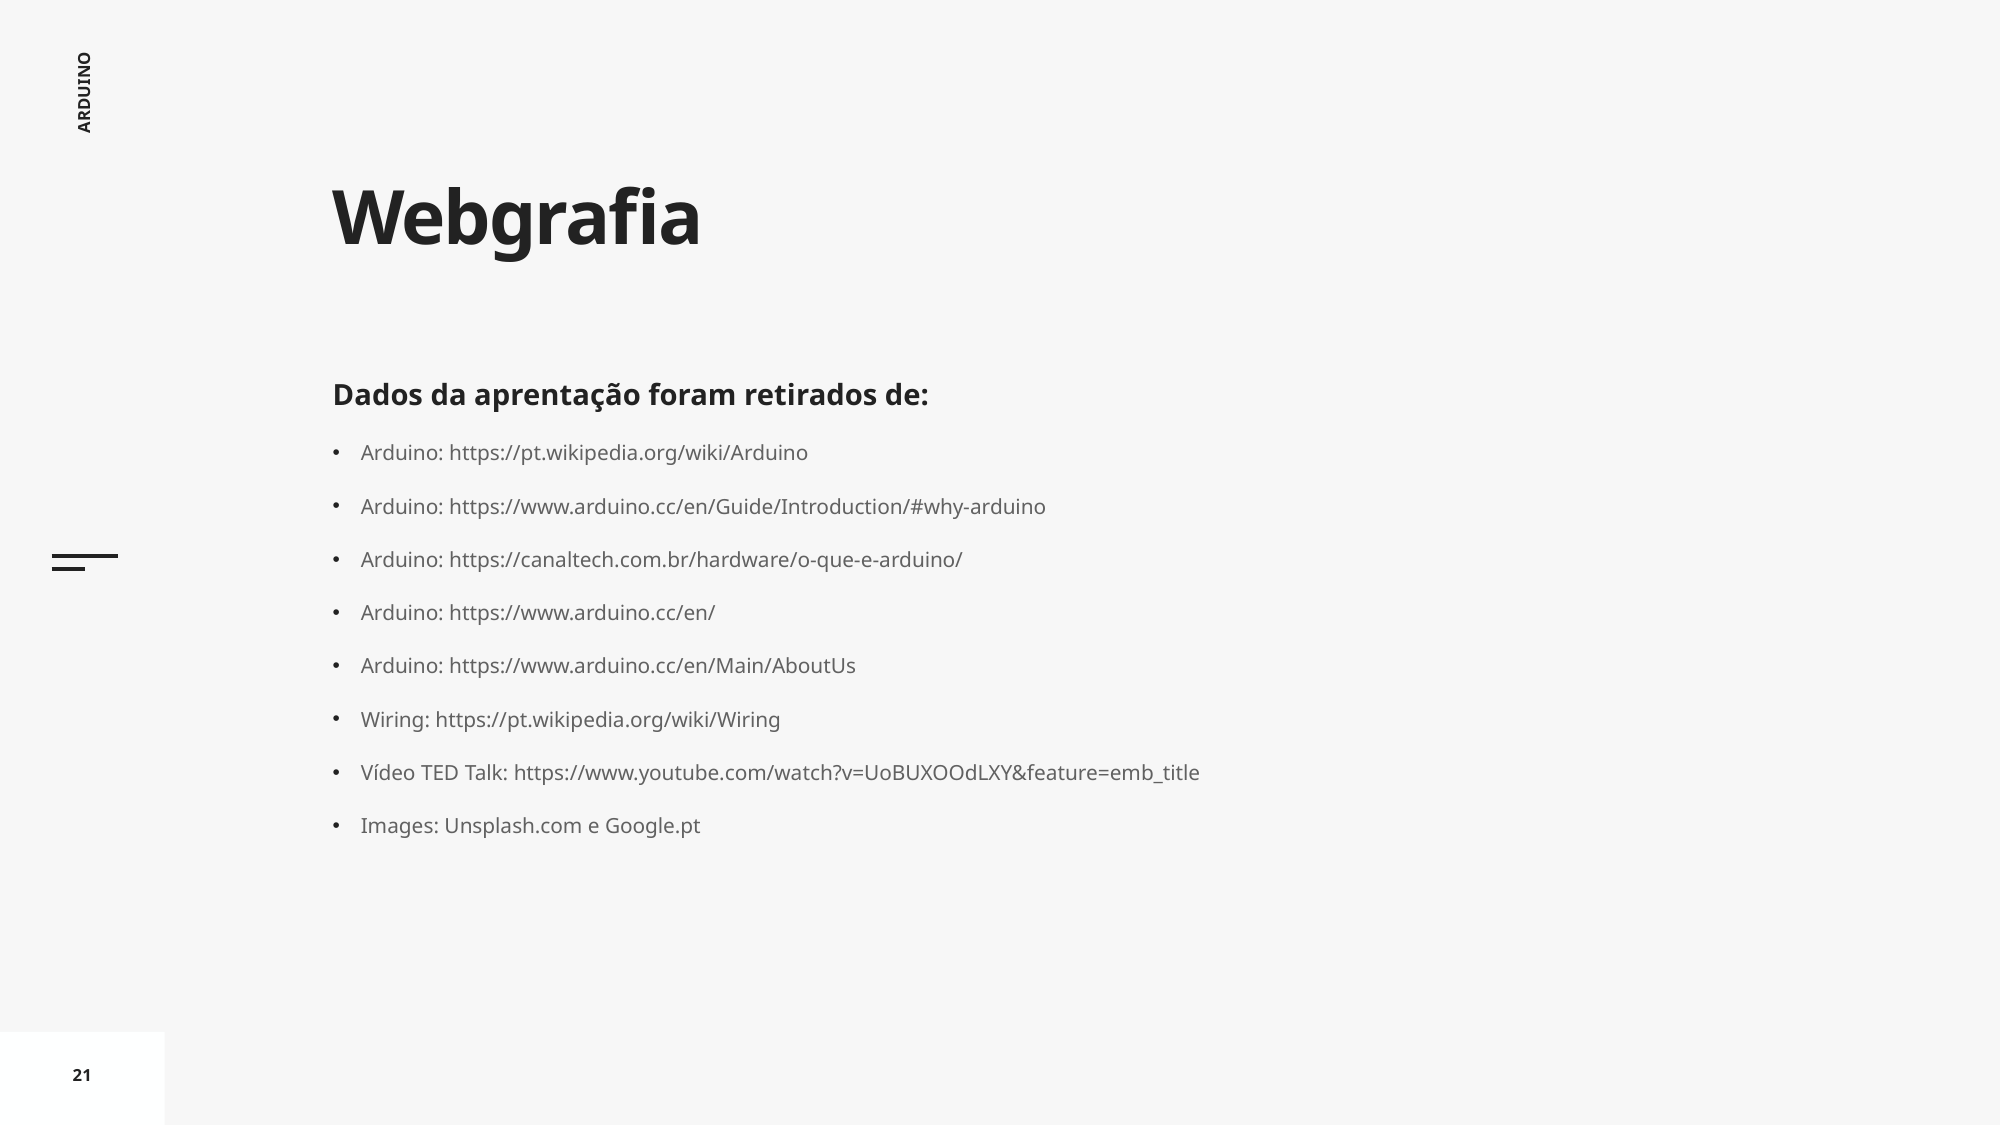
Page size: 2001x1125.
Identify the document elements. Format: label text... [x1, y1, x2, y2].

text_box Dados da aprentação foram retirados de: Arduino: https://pt.wikipedia.org/wiki/Arduino Arduino: https://www.arduino.cc/en/Guide/Introduction/#why-arduino Arduino: https://canaltech.com.br/hardware/o-que-e-arduino/ Arduino: https://www.arduino.cc/en/ Arduino: https://www.arduino.cc/en/Main/AboutUs Wiring: https://pt.wikipedia.org/wiki/Wiring Vídeo TED Talk: https://www.youtube.com/watch?v=UoBUXOOdLXY&feature=emb_title Images: Unsplash.com e Google.pt [332, 360, 1835, 844]
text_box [26, 0, 144, 268]
title Webgrafia [332, 155, 1835, 360]
